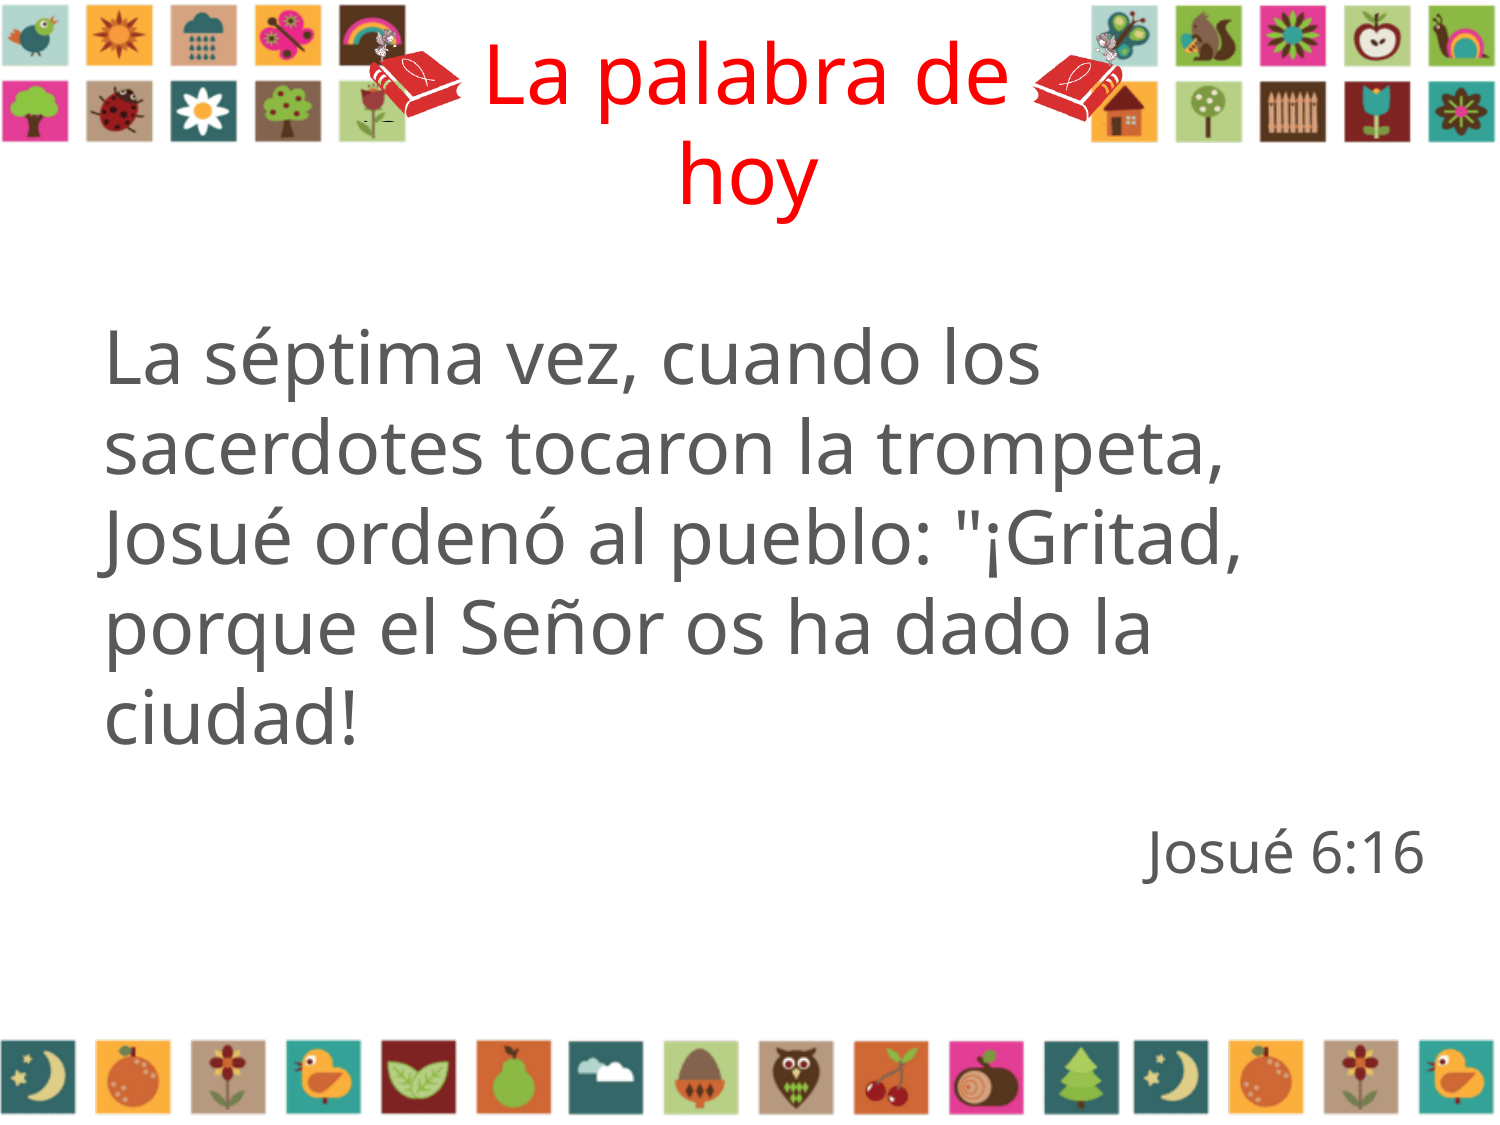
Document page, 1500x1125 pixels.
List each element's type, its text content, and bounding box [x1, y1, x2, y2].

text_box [0, 1028, 1500, 1118]
picture [0, 3, 494, 150]
text_box Josué 6:16 [808, 807, 1441, 893]
text_box La palabra de hoy [414, 13, 1080, 229]
text_box La séptima vez, cuando los sacerdotes tocaron la trompeta, Josué ordenó al pueblo: "¡Gritad, porque el Señor os ha dado la ciudad! [88, 302, 1436, 768]
picture [1000, 3, 1500, 150]
